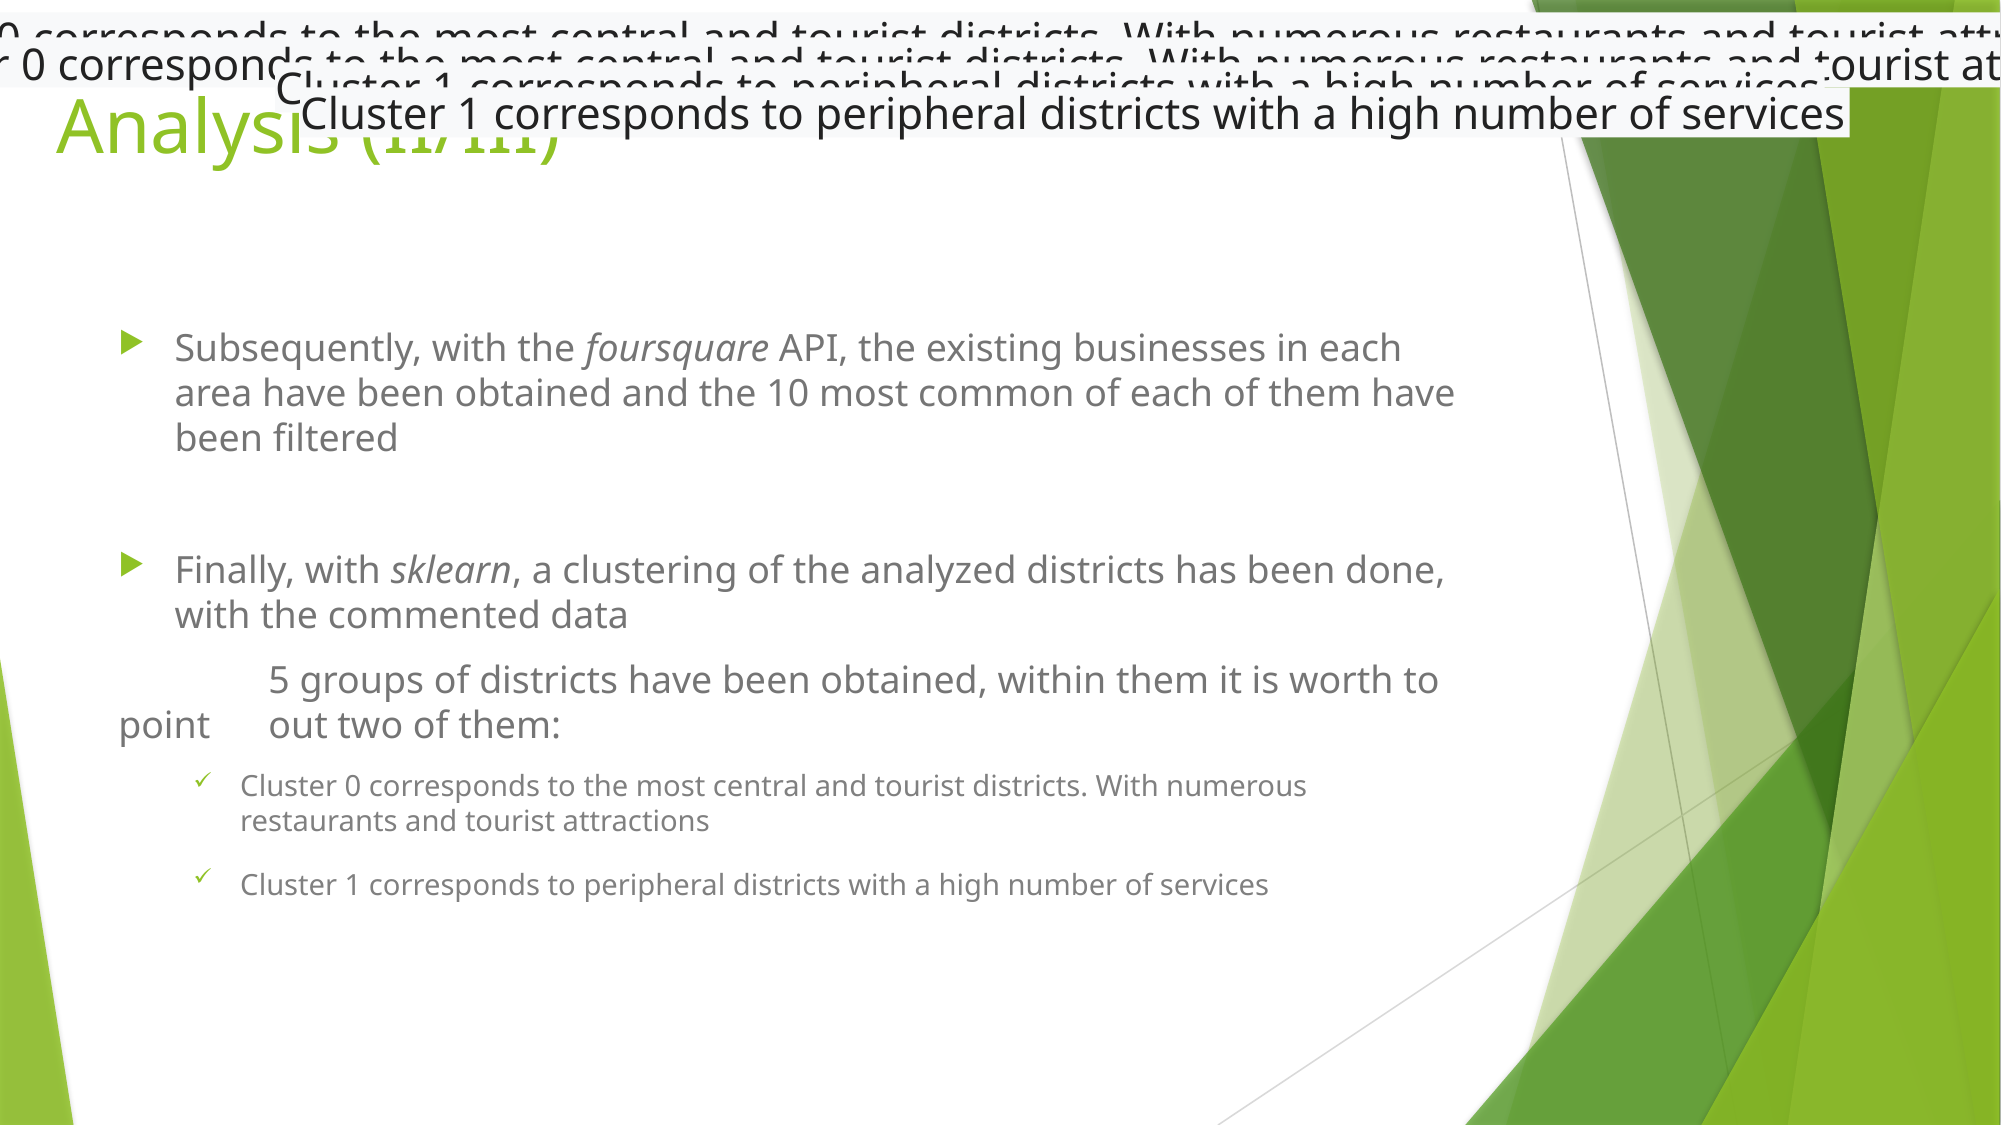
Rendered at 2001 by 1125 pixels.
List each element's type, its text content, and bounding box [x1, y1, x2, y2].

text_box Cluster 0 corresponds to the most central and tourist districts. With numerous restaurants and tourist attractions [0, 12, 2000, 37]
text_box Cluster 0 corresponds to the most central and tourist districts. With numerous restaurants and tourist attractions [0, 37, 2000, 88]
text_box Subsequently, with the foursquare API, the existing businesses in each area have been obtained and the 10 most common of each of them have been filtered Finally, with sklearn, a clustering of the analyzed districts has been done, with the commented data 5 groups of districts have been obtained, within them it is worth to point out two of them: Cluster 0 corresponds to the most central and tourist districts. With numerous restaurants and tourist attractions Cluster 1 corresponds to peripheral districts with a high number of services [103, 250, 1472, 977]
text_box Cluster 1 corresponds to peripheral districts with a high number of services [300, 87, 1850, 138]
text_box Cluster 1 corresponds to peripheral districts with a high number of services [275, 62, 1825, 113]
title Analysis (II/III) [41, 88, 1452, 288]
